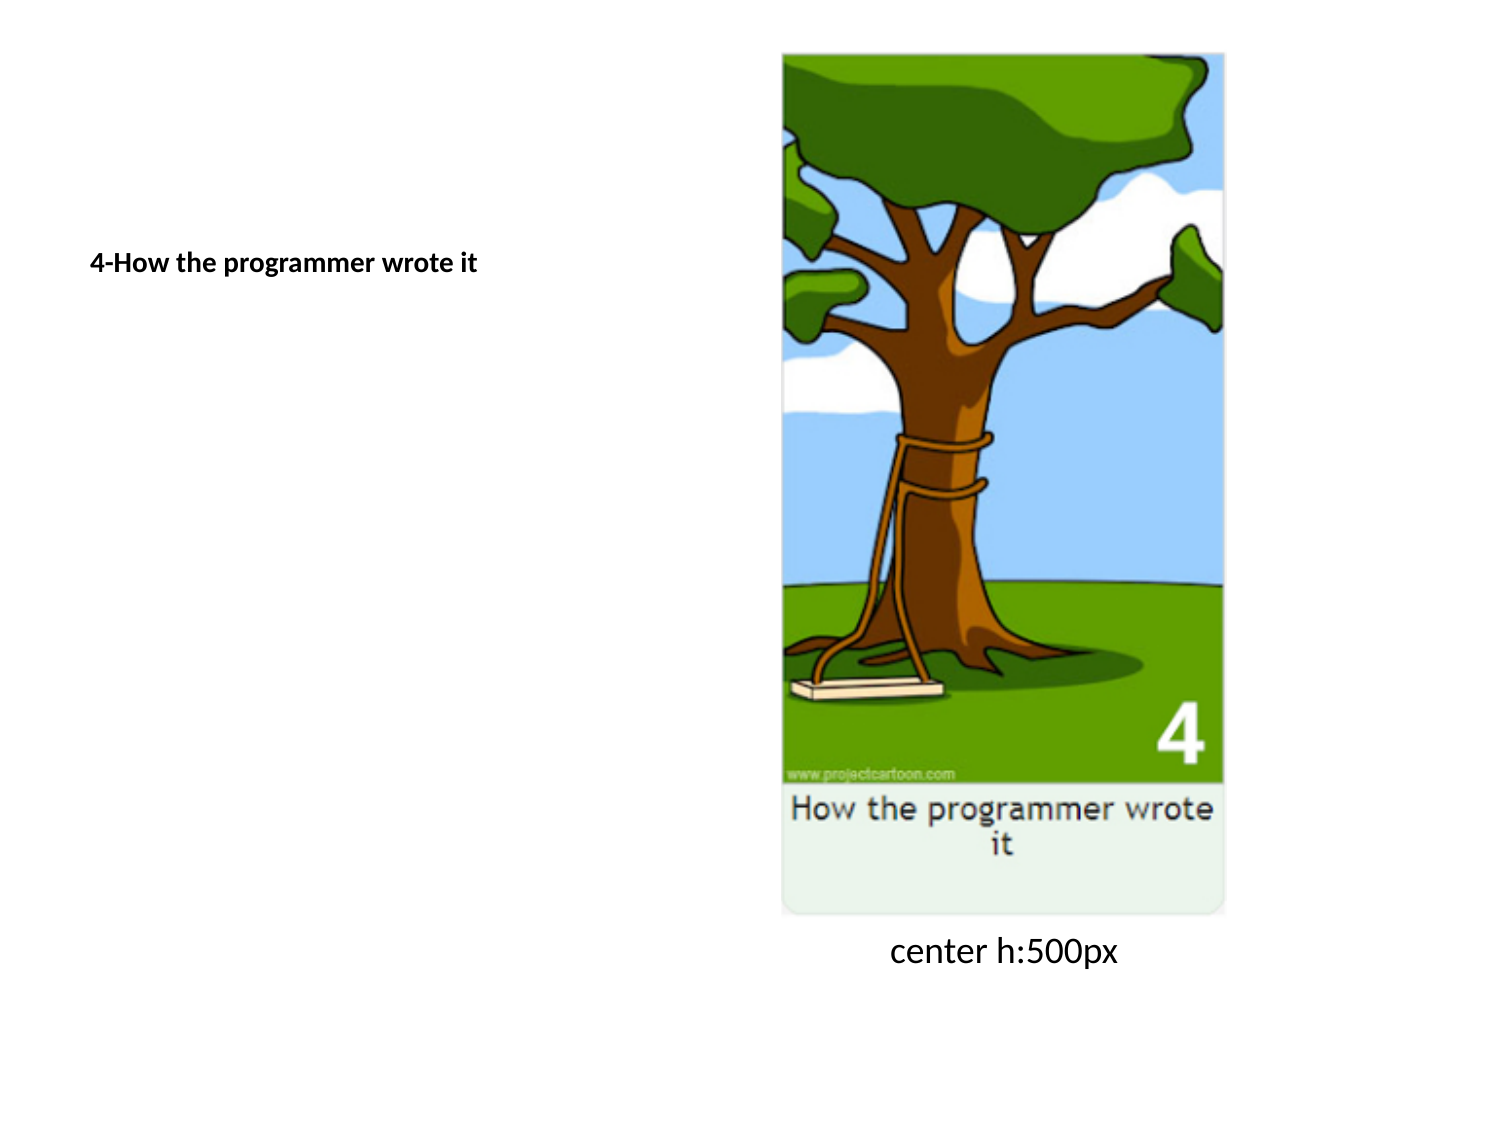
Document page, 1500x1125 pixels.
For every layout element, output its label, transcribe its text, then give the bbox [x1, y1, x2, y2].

list 4-How the programmer wrote it [75, 235, 569, 1005]
text_box center h:500px [585, 918, 1423, 1003]
picture [780, 43, 1228, 919]
